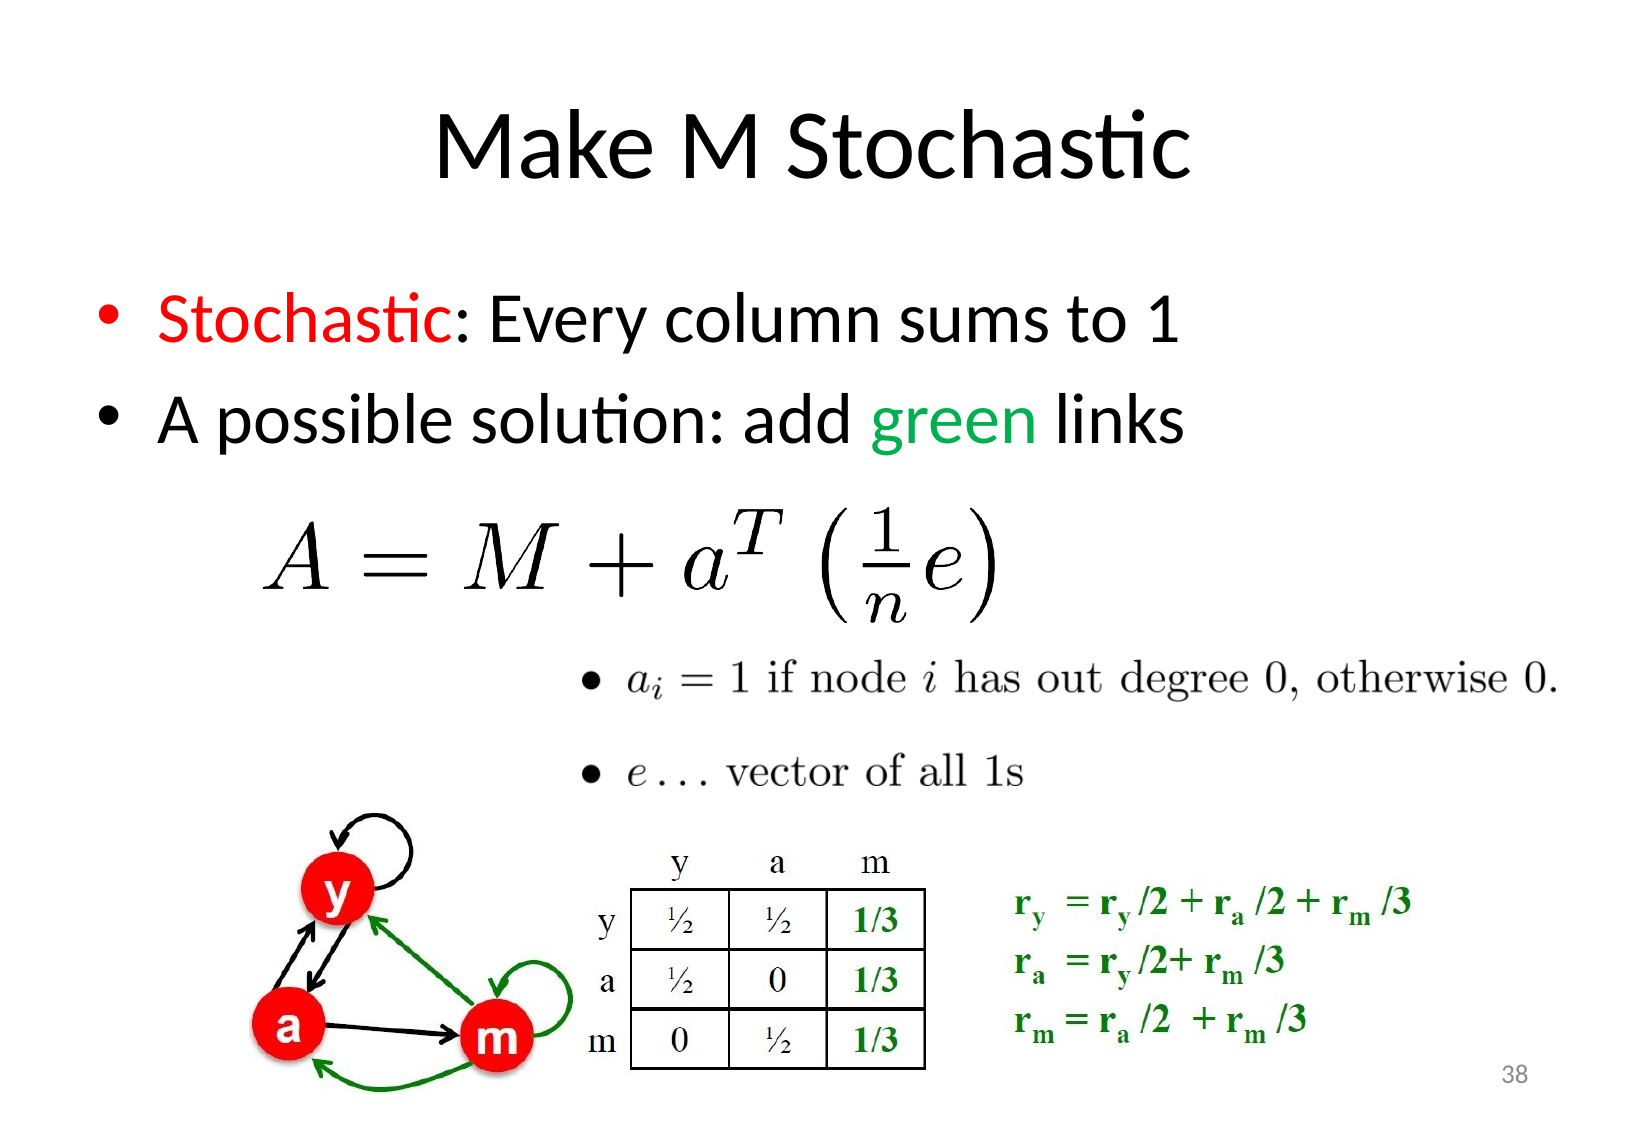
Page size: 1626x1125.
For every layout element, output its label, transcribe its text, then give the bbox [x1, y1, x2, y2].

slide_number 38 [1447, 1042, 1544, 1103]
picture [249, 805, 1443, 1103]
picture [261, 507, 995, 624]
picture [582, 659, 1556, 786]
list Stochastic: Every column sums to 1 A possible solution: add green links [80, 262, 1544, 1006]
title Make M Stochastic [80, 44, 1544, 233]
